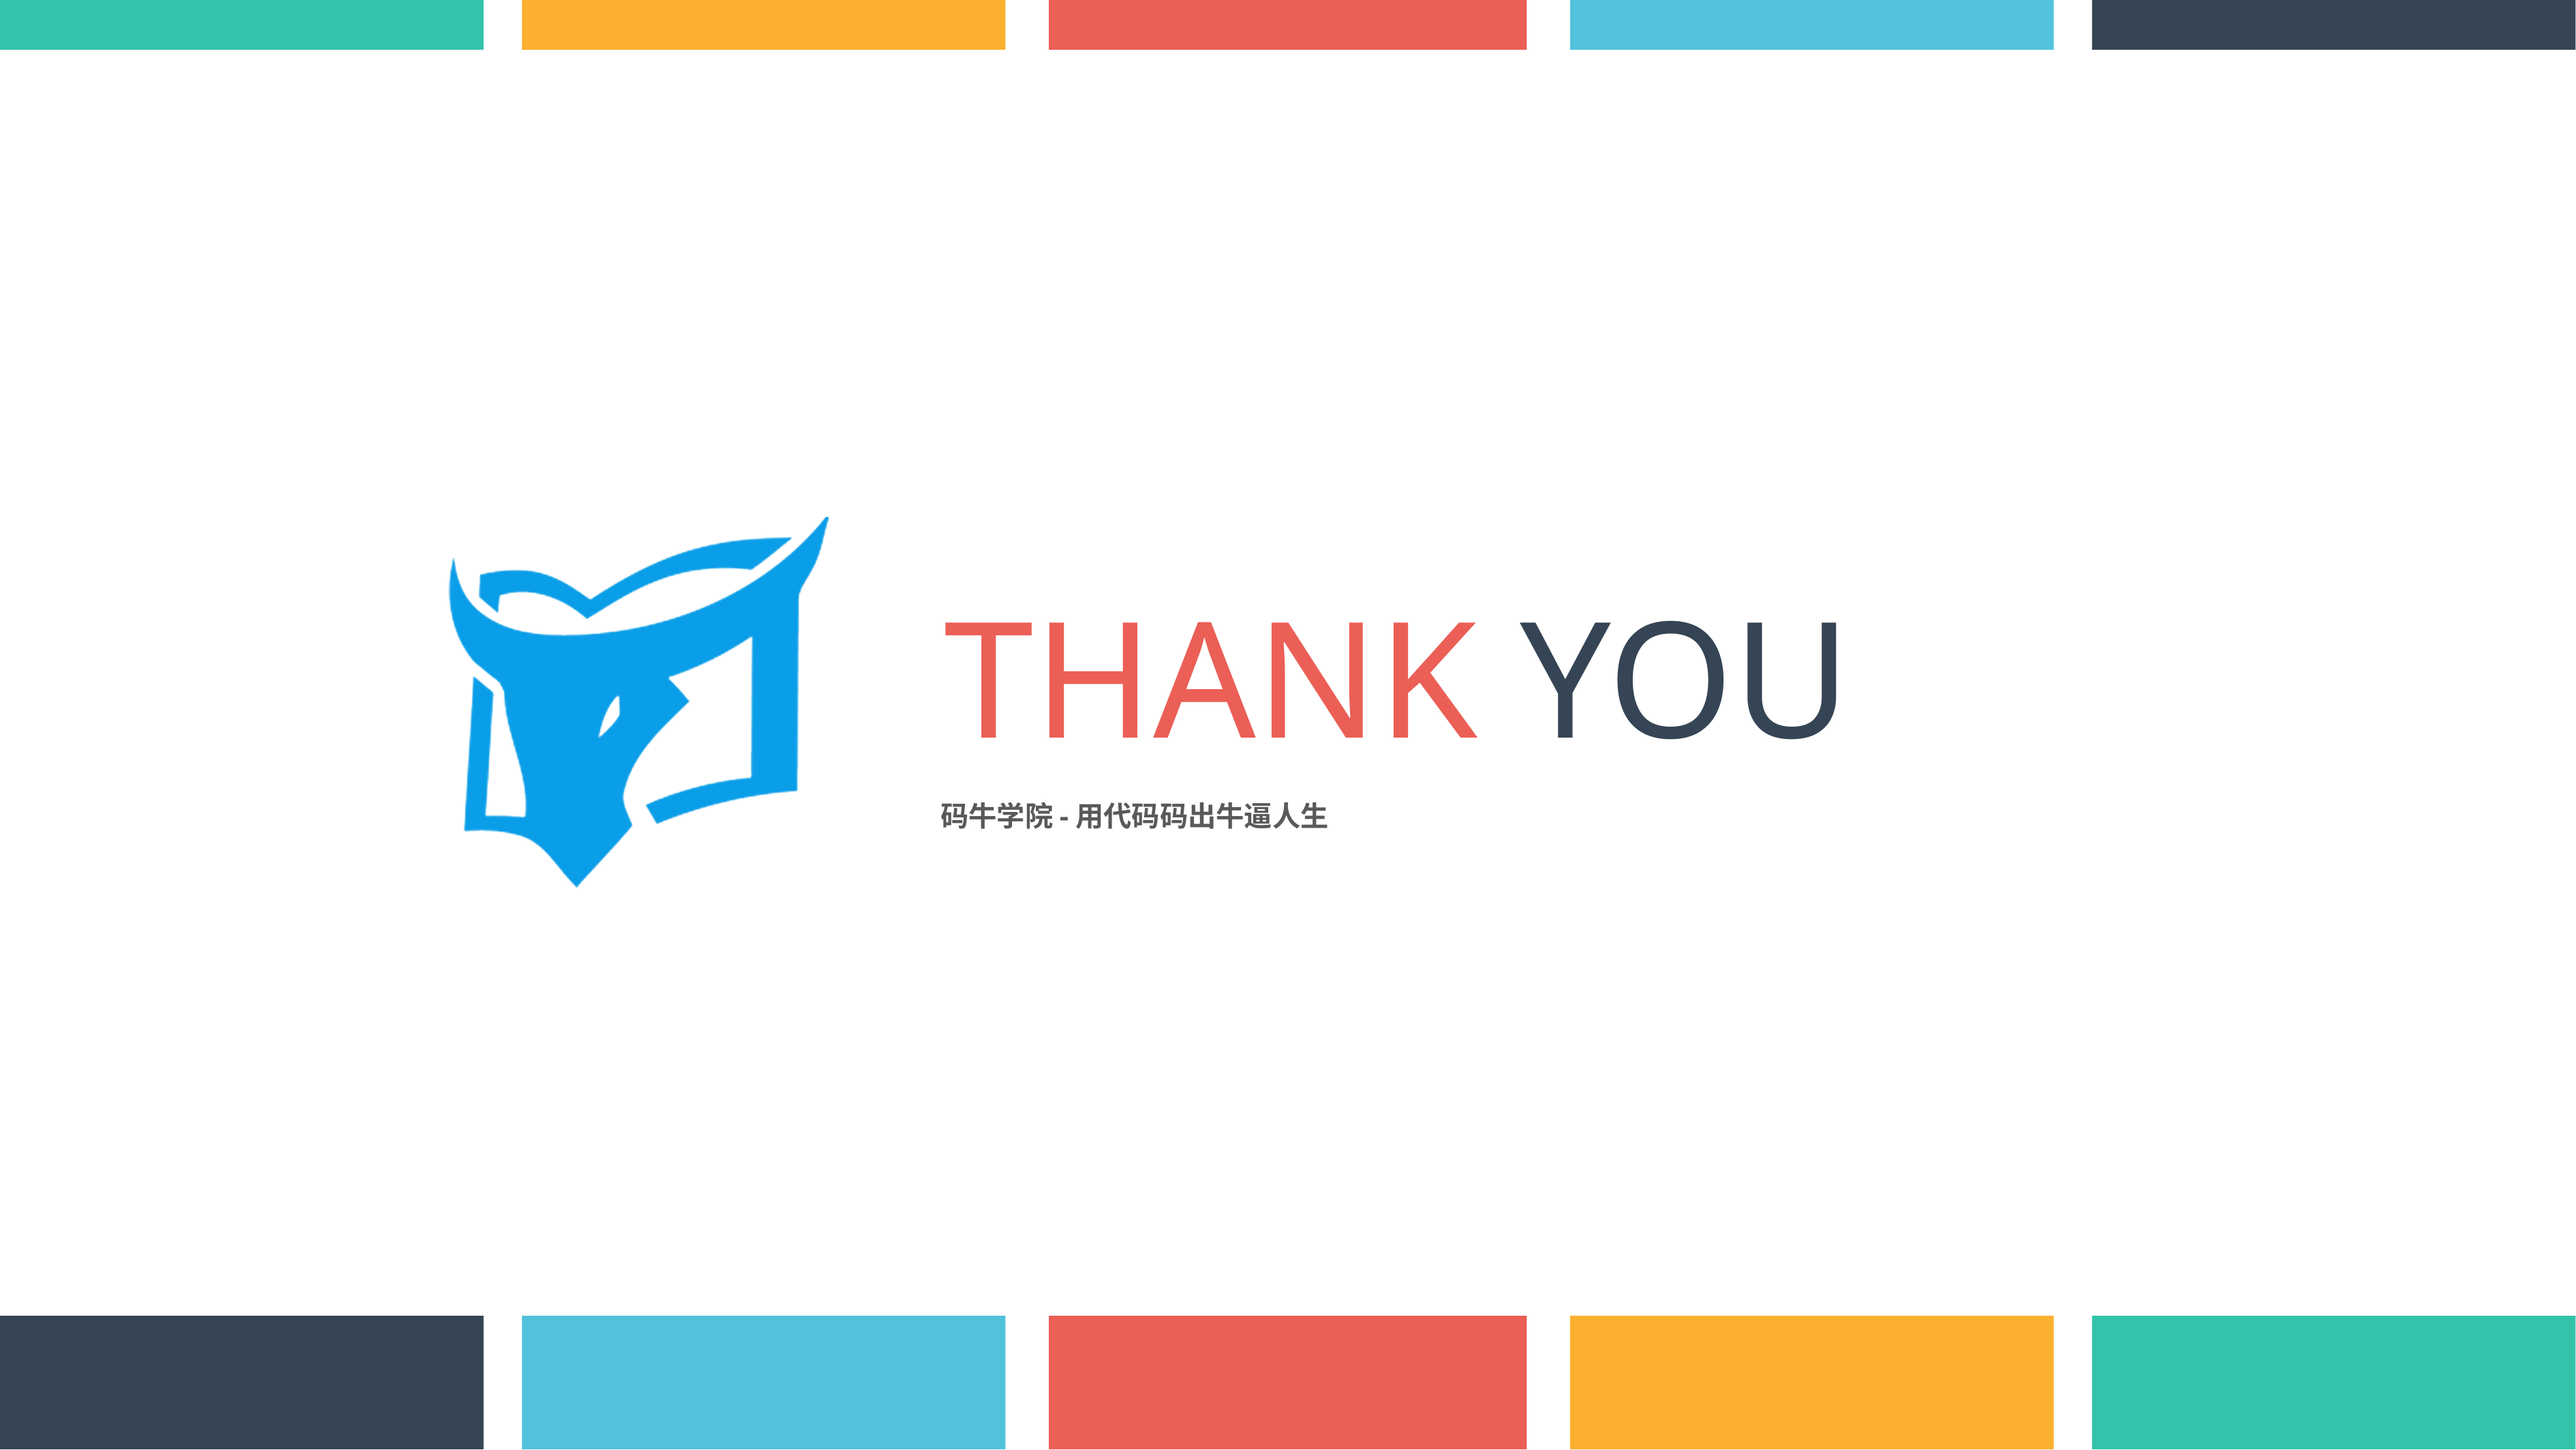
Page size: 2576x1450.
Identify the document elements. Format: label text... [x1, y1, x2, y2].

picture [390, 455, 885, 949]
text_box [2091, 0, 2576, 50]
text_box [521, 1316, 1006, 1449]
text_box [2091, 1316, 2576, 1449]
text_box [0, 1316, 484, 1449]
text_box [1570, 0, 2054, 50]
text_box [1049, 0, 1527, 50]
text_box [0, 0, 484, 50]
text_box THANK YOU [934, 572, 2083, 776]
text_box [1570, 1316, 2054, 1449]
text_box [1049, 1316, 1527, 1449]
text_box [521, 0, 1006, 50]
text_box 码牛学院-用代码码出牛逼人生 [930, 787, 1912, 838]
